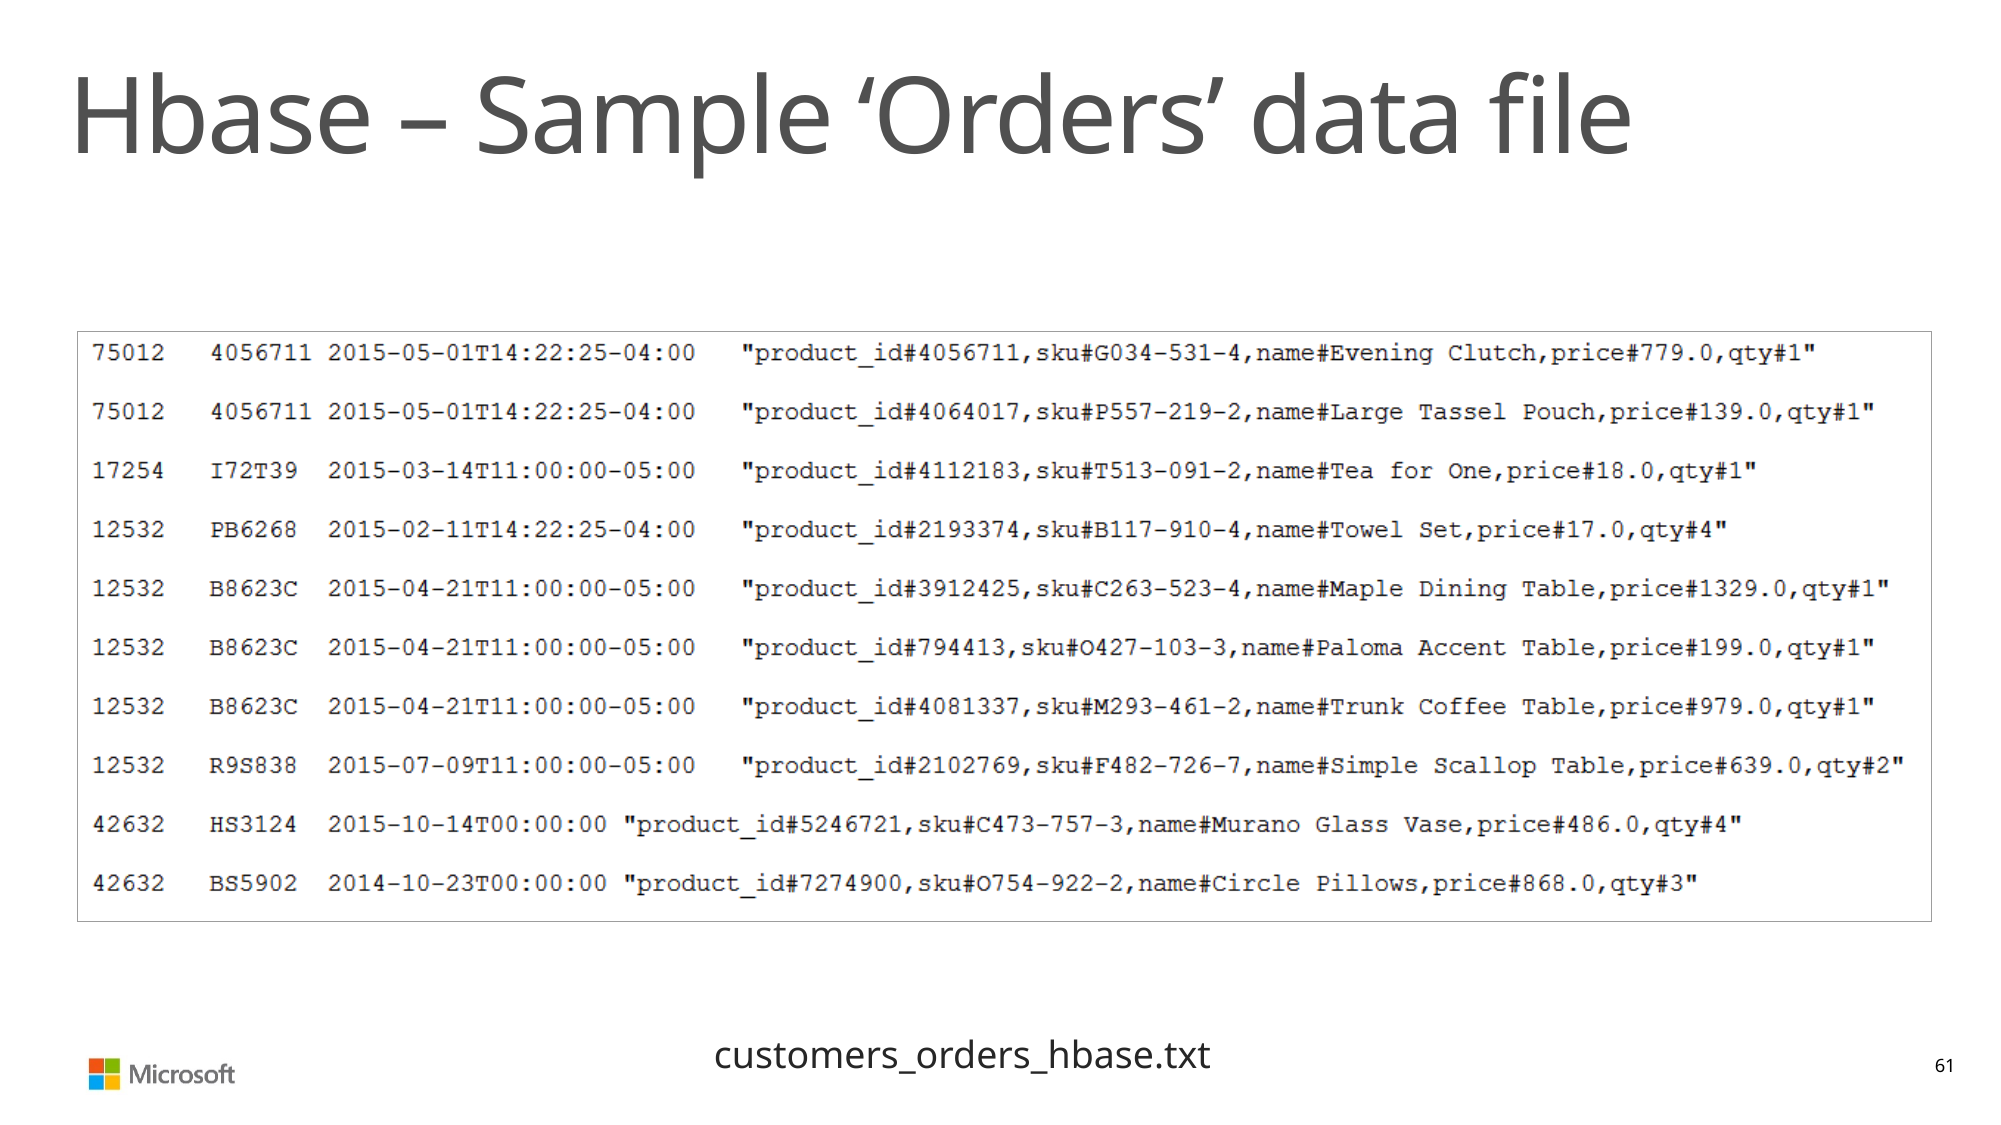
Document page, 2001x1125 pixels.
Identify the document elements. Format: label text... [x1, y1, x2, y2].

text_box customers_orders_hbase.txt [684, 1021, 1316, 1091]
slide_number 61 [1864, 1056, 1956, 1078]
picture [76, 330, 1932, 923]
title Hbase – Sample ‘Orders’ data file [44, 47, 1956, 200]
picture [85, 1055, 240, 1095]
